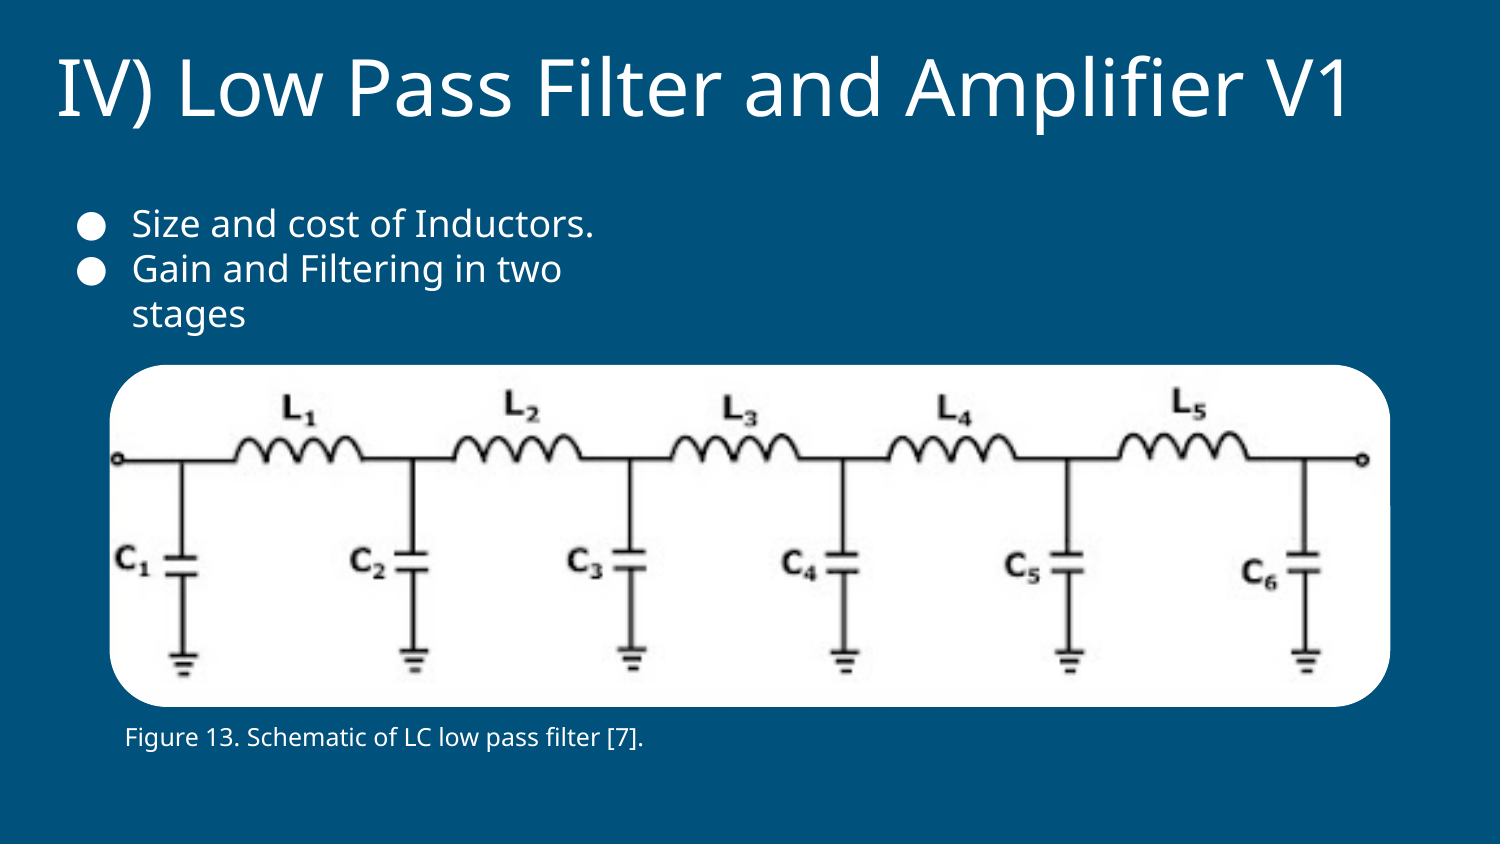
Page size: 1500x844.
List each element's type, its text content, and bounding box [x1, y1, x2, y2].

title IV) Low Pass Filter and Amplifier V1 [41, 34, 1459, 148]
text_box Figure 13. Schematic of LC low pass filter [7]. [109, 714, 855, 767]
picture [110, 365, 1390, 706]
text_box Size and cost of Inductors. Gain and Filtering in two stages [41, 139, 663, 424]
